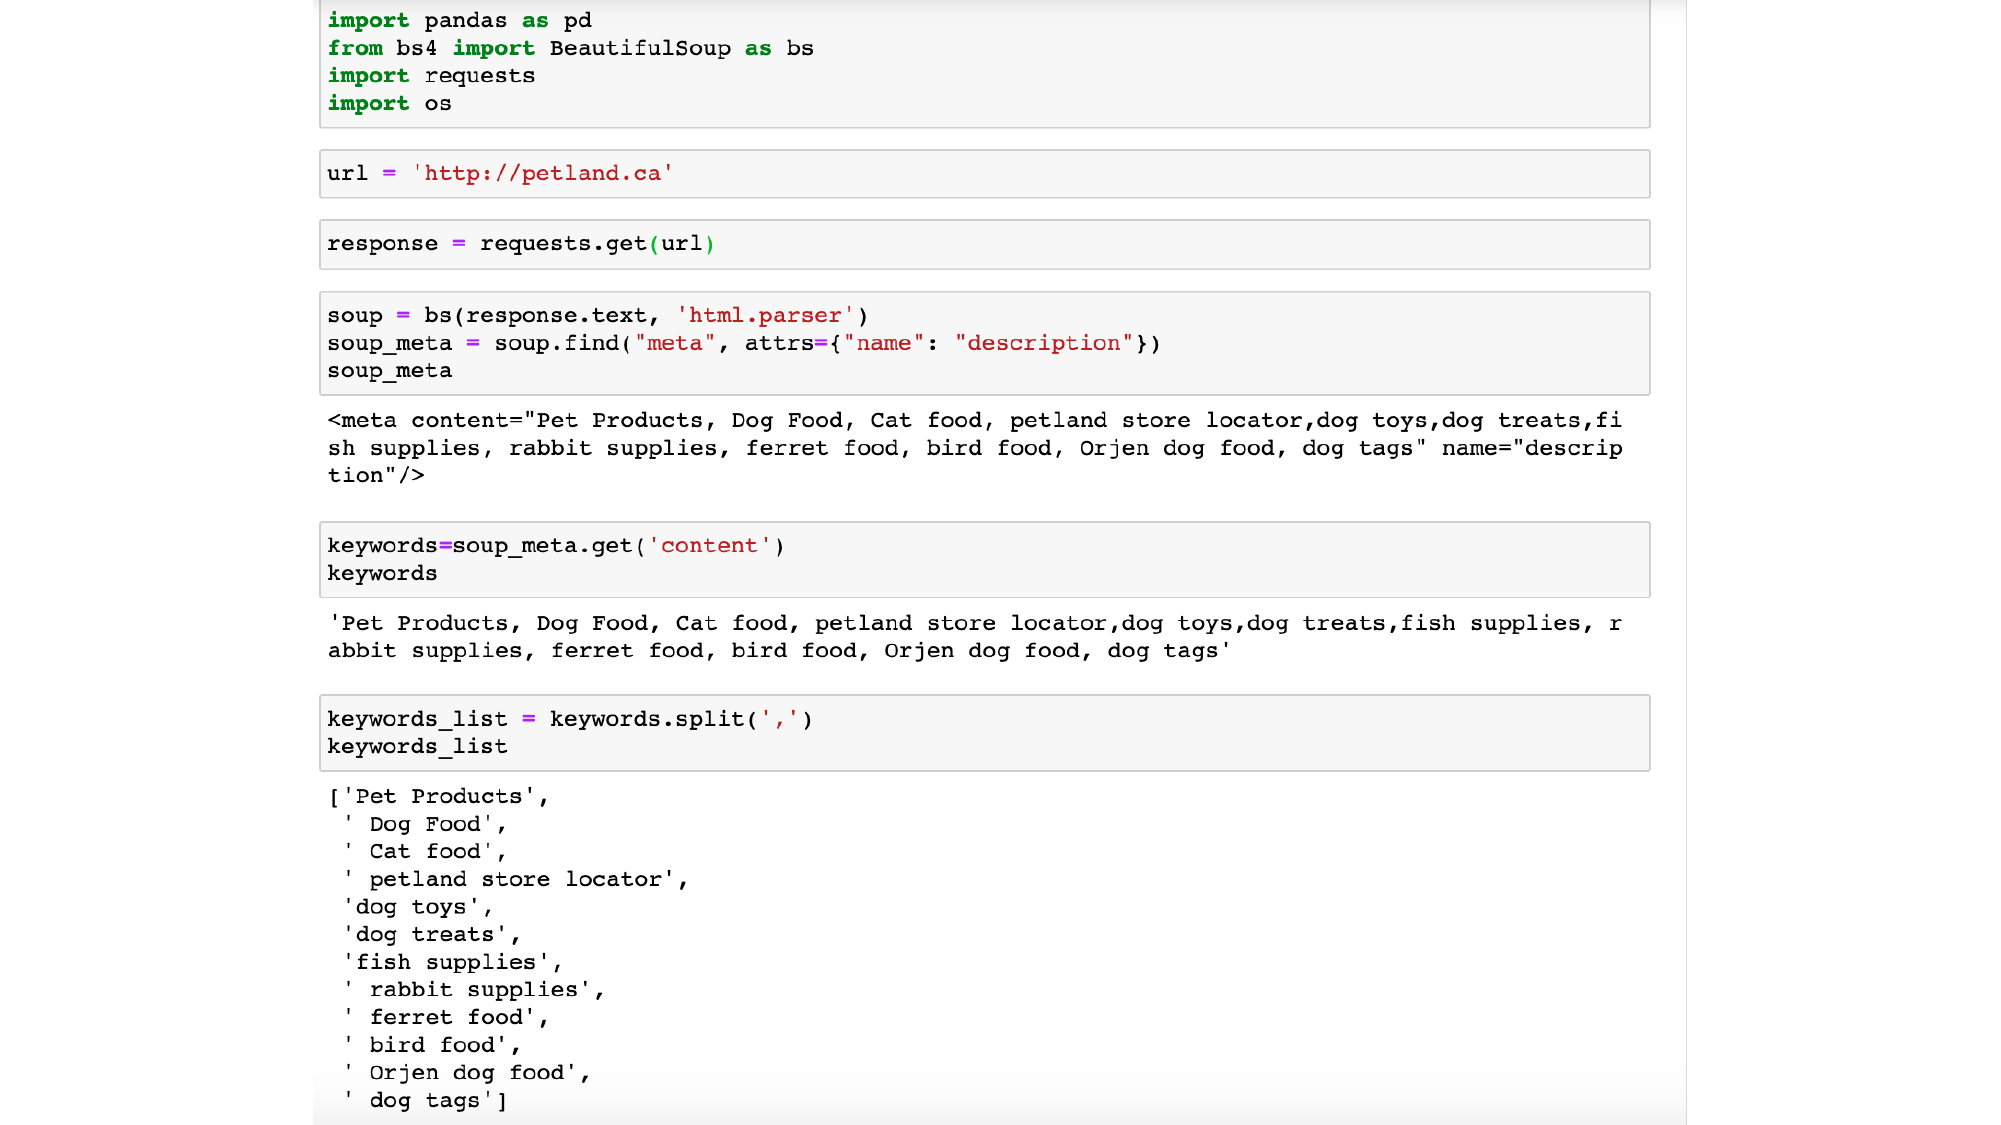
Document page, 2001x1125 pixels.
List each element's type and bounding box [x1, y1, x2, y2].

picture [313, 0, 1687, 1125]
